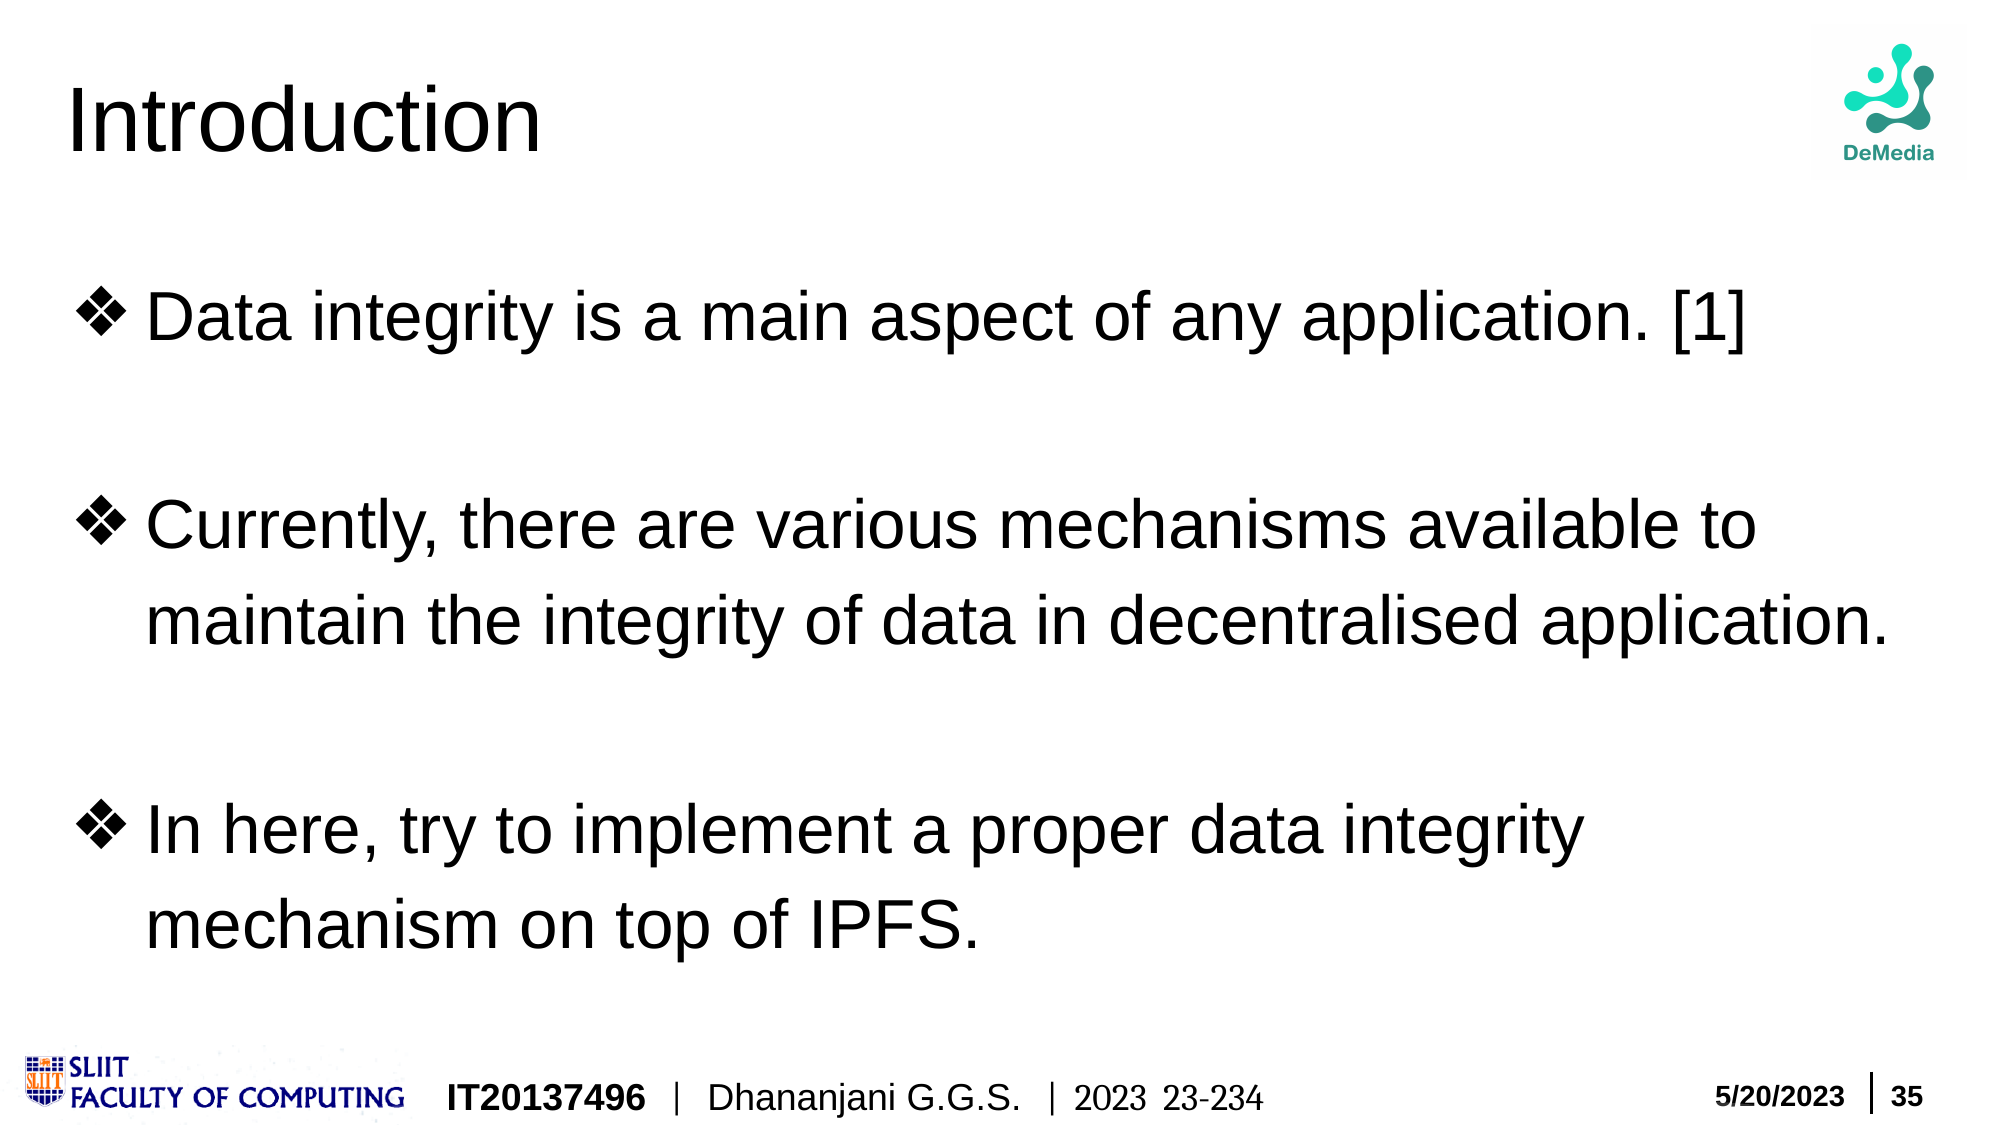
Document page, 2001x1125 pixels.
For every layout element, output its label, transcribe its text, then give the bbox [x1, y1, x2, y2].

picture [1811, 24, 1967, 180]
picture [0, 1045, 413, 1124]
list Data integrity is a main aspect of any application. [1] Currently, there are various mechanisms available to maintain the integrity of data in decentralised application. In here, try to implement a proper data integrity mechanism on top of IPFS. [50, 251, 1967, 994]
title Introduction [50, 50, 1812, 180]
text_box IT20137496 | Dhananjani G.G.S. | 2023 23-234 [431, 1065, 1550, 1125]
